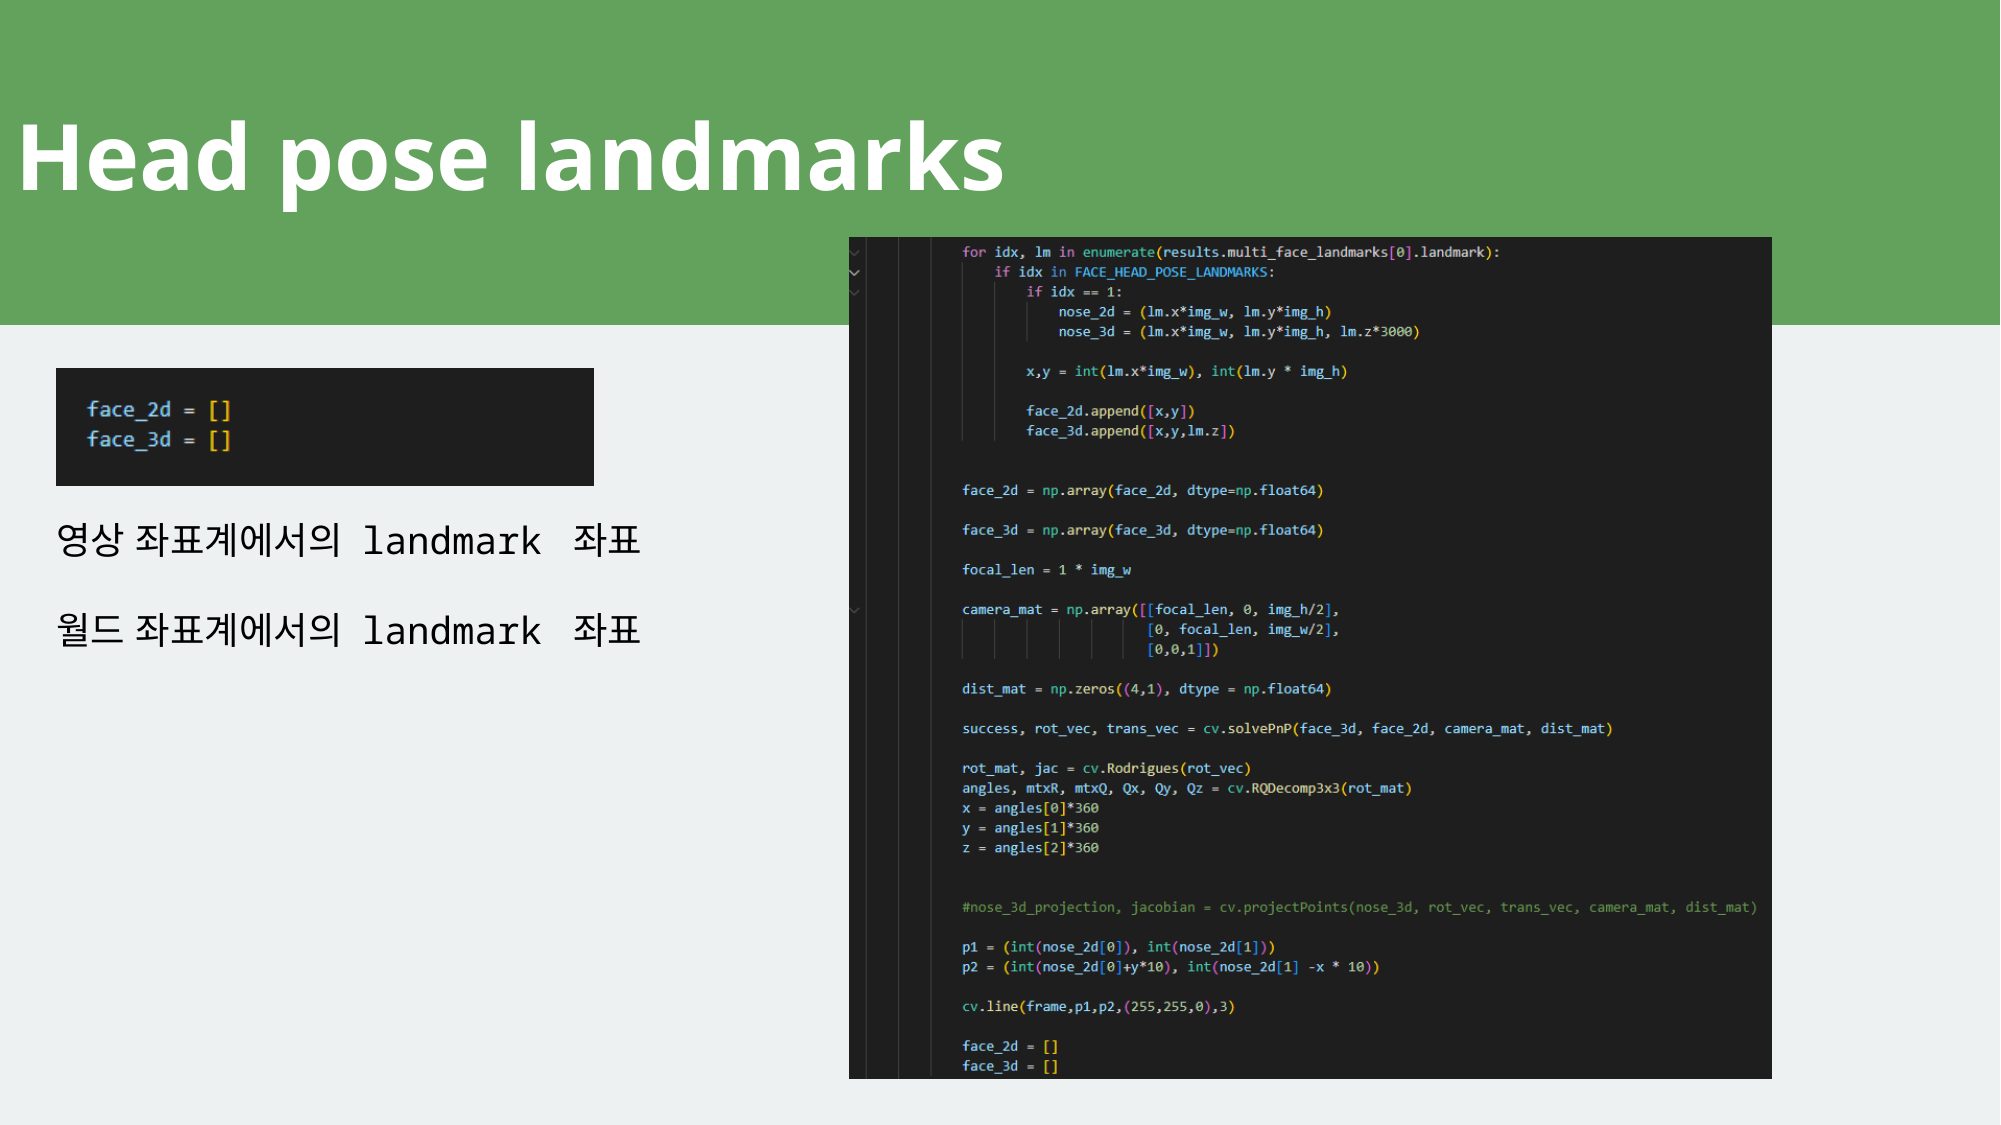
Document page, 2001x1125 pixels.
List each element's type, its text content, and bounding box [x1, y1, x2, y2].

text_box [974, 537, 1897, 1125]
text_box 영상 좌표계에서의 landmark 좌표 월드 좌표계에서의 landmark 좌표 [41, 509, 690, 660]
title Head pose landmarks [0, 53, 1797, 268]
picture [56, 368, 594, 486]
picture [849, 237, 1772, 1079]
